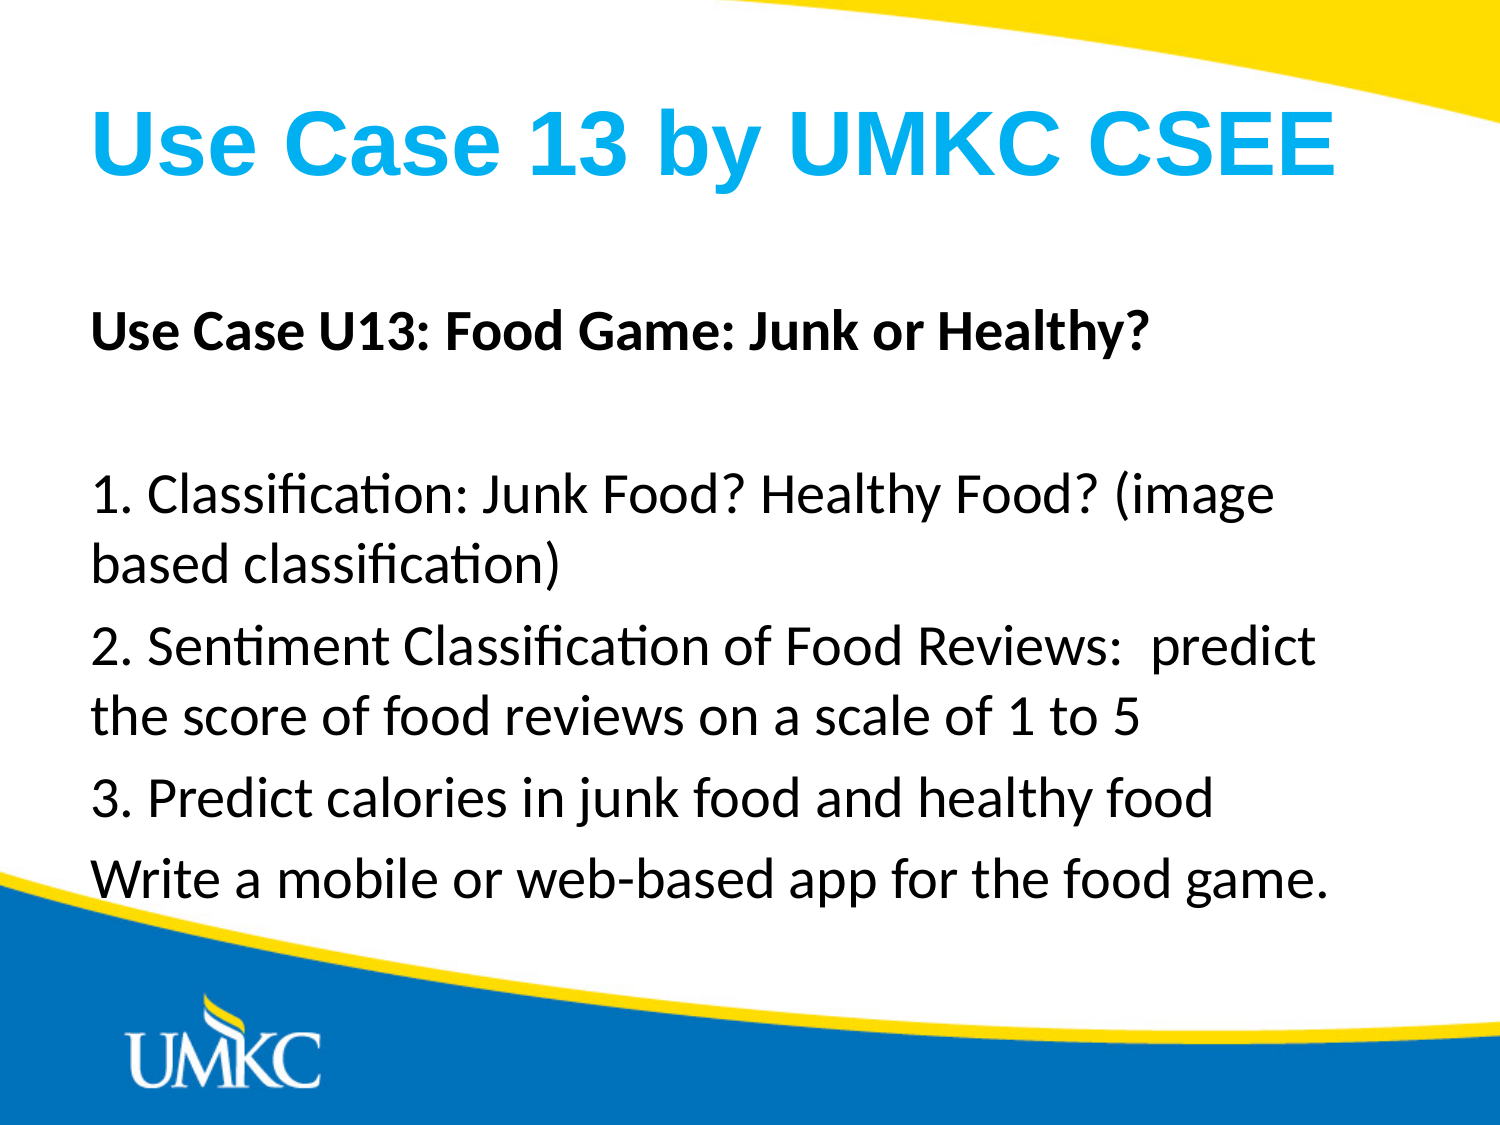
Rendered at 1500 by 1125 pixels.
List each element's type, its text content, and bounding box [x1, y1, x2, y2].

title Use Case 13 by UMKC CSEE [75, 45, 1425, 233]
picture [0, 0, 1500, 1125]
list Use Case U13: Food Game: Junk or Healthy? 1. Classification: Junk Food? Healthy Food? (image based classification) 2. Sentiment Classification of Food Reviews: predict the score of food reviews on a scale of 1 to 5 3. Predict calories in junk food and healthy food Write a mobile or web-based app for the food game. [75, 262, 1425, 941]
